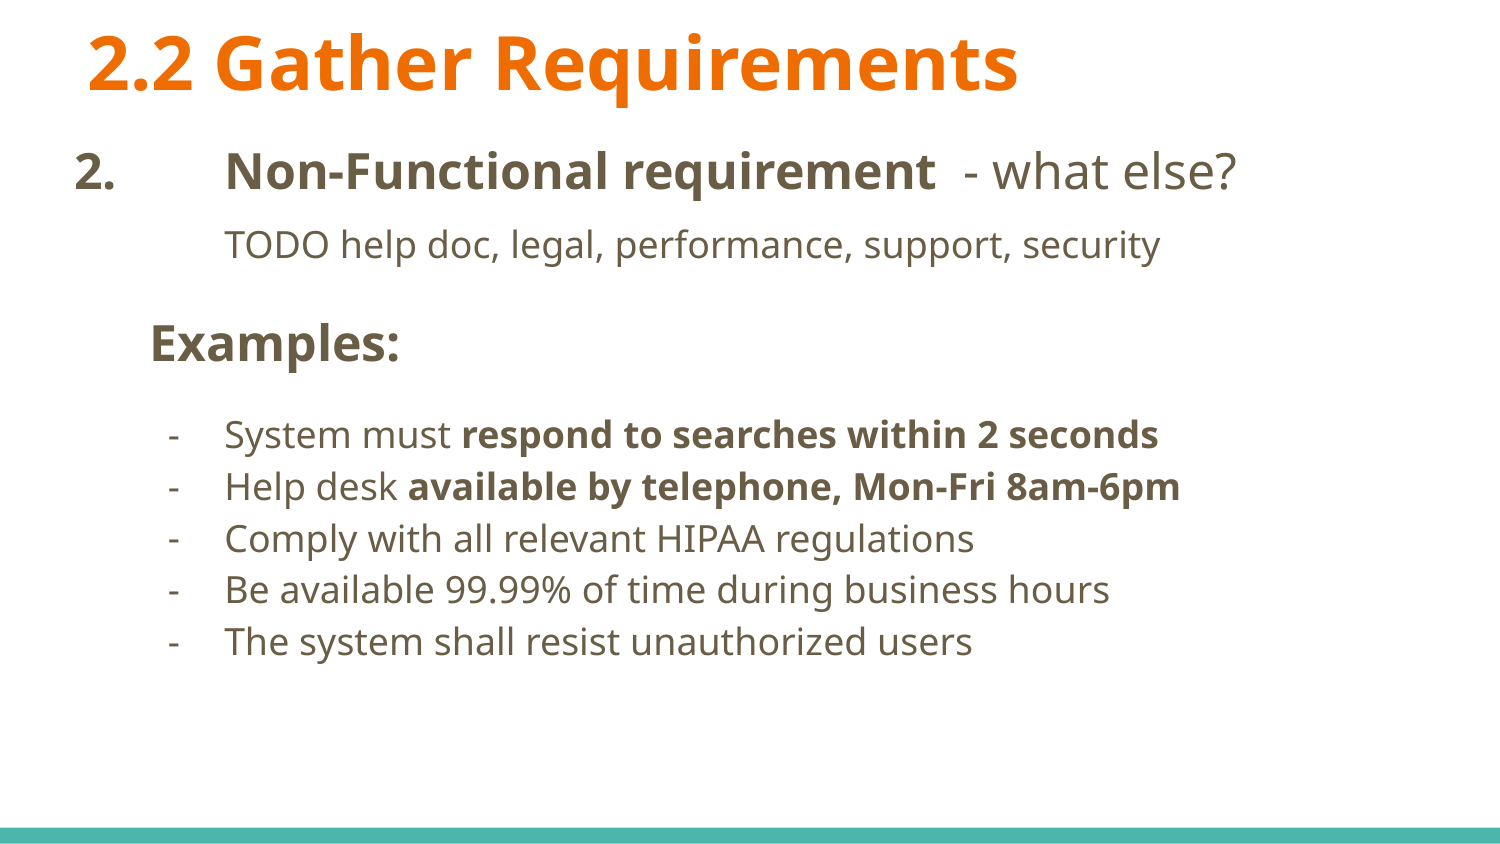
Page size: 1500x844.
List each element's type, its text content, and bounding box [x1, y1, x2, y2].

list 2. Non-Functional requirement - what else? TODO help doc, legal, performance, support, security Examples: System must respond to searches within 2 seconds Help desk available by telephone, Mon-Fri 8am-6pm Comply with all relevant HIPAA regulations Be available 99.99% of time during business hours The system shall resist unauthorized users [59, 116, 1441, 708]
title 2.2 Gather Requirements [72, 0, 1470, 116]
